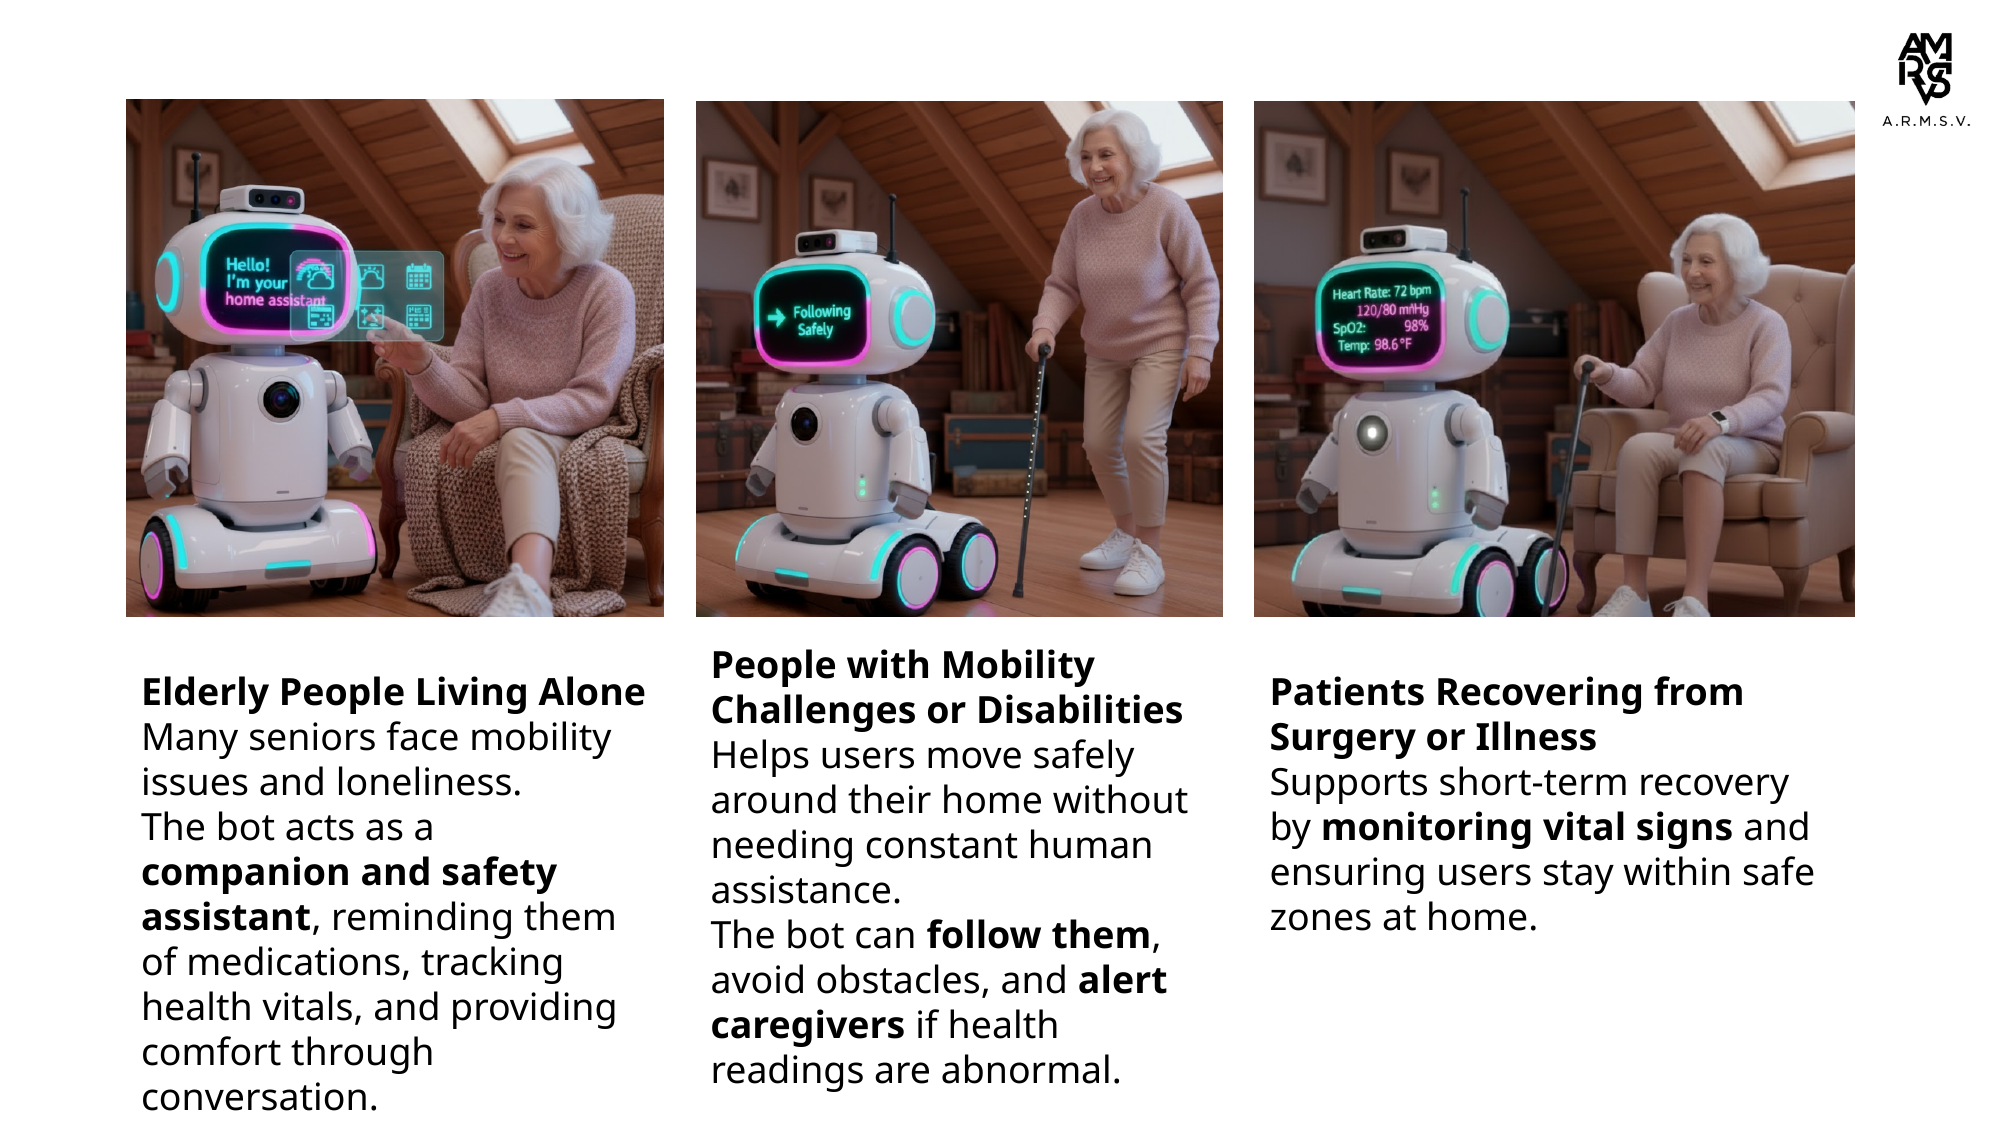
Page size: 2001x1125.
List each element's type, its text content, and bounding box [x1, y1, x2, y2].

picture [125, 99, 664, 617]
picture [695, 100, 1223, 617]
text_box People with Mobility Challenges or Disabilities Helps users move safely around their home without needing constant human assistance. The bot can follow them, avoid obstacles, and alert caregivers if health readings are abnormal. [695, 633, 1222, 1125]
picture [1254, 0, 2000, 617]
text_box Elderly People Living Alone Many seniors face mobility issues and loneliness. The bot acts as a companion and safety assistant, reminding them of medications, tracking health vitals, and providing comfort through conversation. [126, 660, 664, 1125]
text_box Patients Recovering from Surgery or Illness Supports short-term recovery by monitoring vital signs and ensuring users stay within safe zones at home. [1254, 660, 1855, 991]
